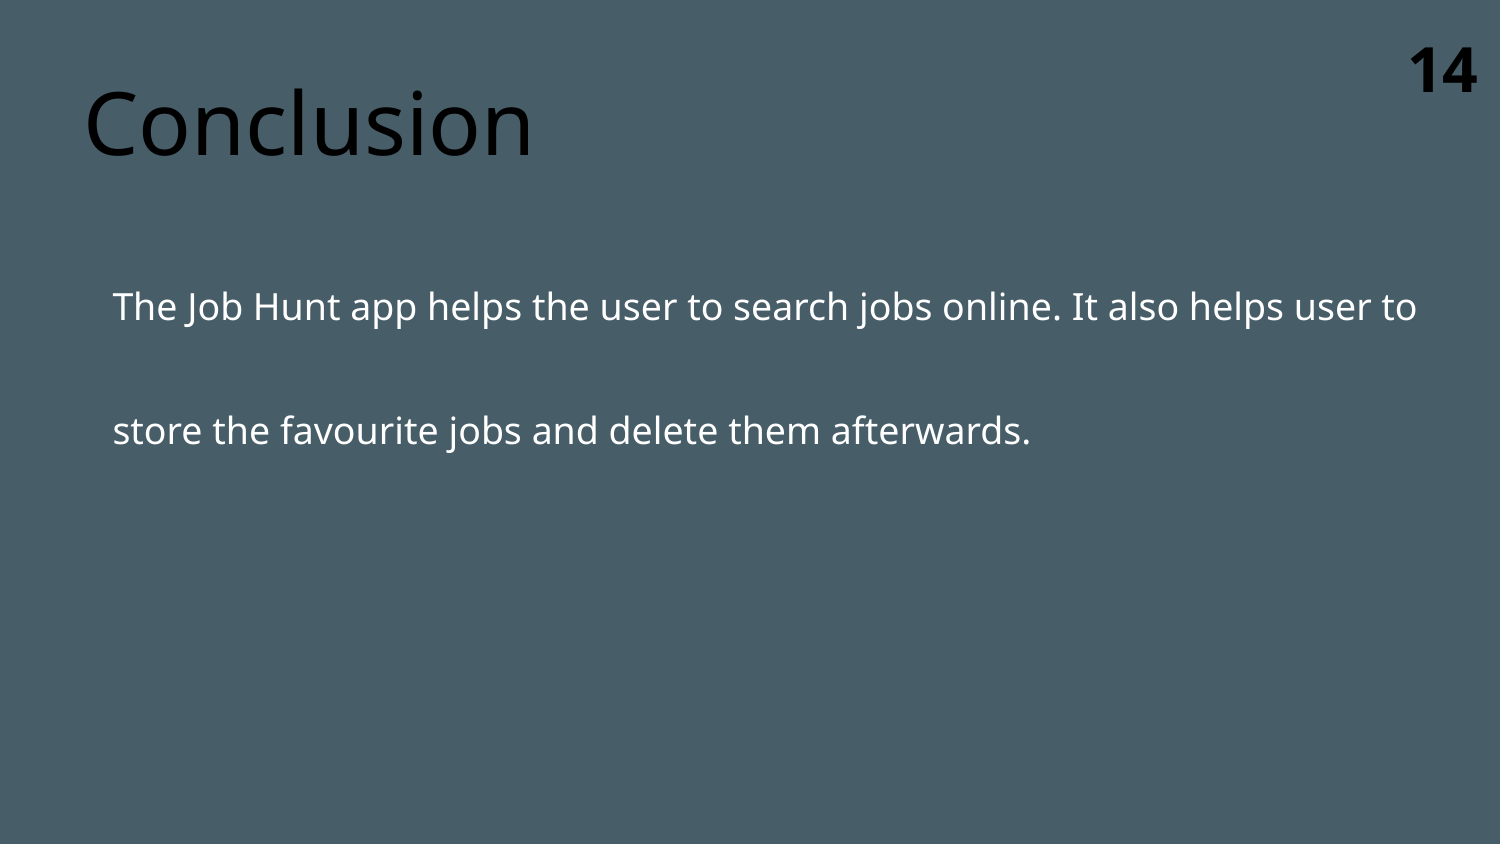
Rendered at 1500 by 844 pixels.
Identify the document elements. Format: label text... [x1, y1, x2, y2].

title Conclusion [0, 0, 1500, 188]
text_box 14 [1392, 15, 1500, 121]
list The Job Hunt app helps the user to search jobs online. It also helps user to store the favourite jobs and delete them afterwards. [0, 188, 1500, 844]
